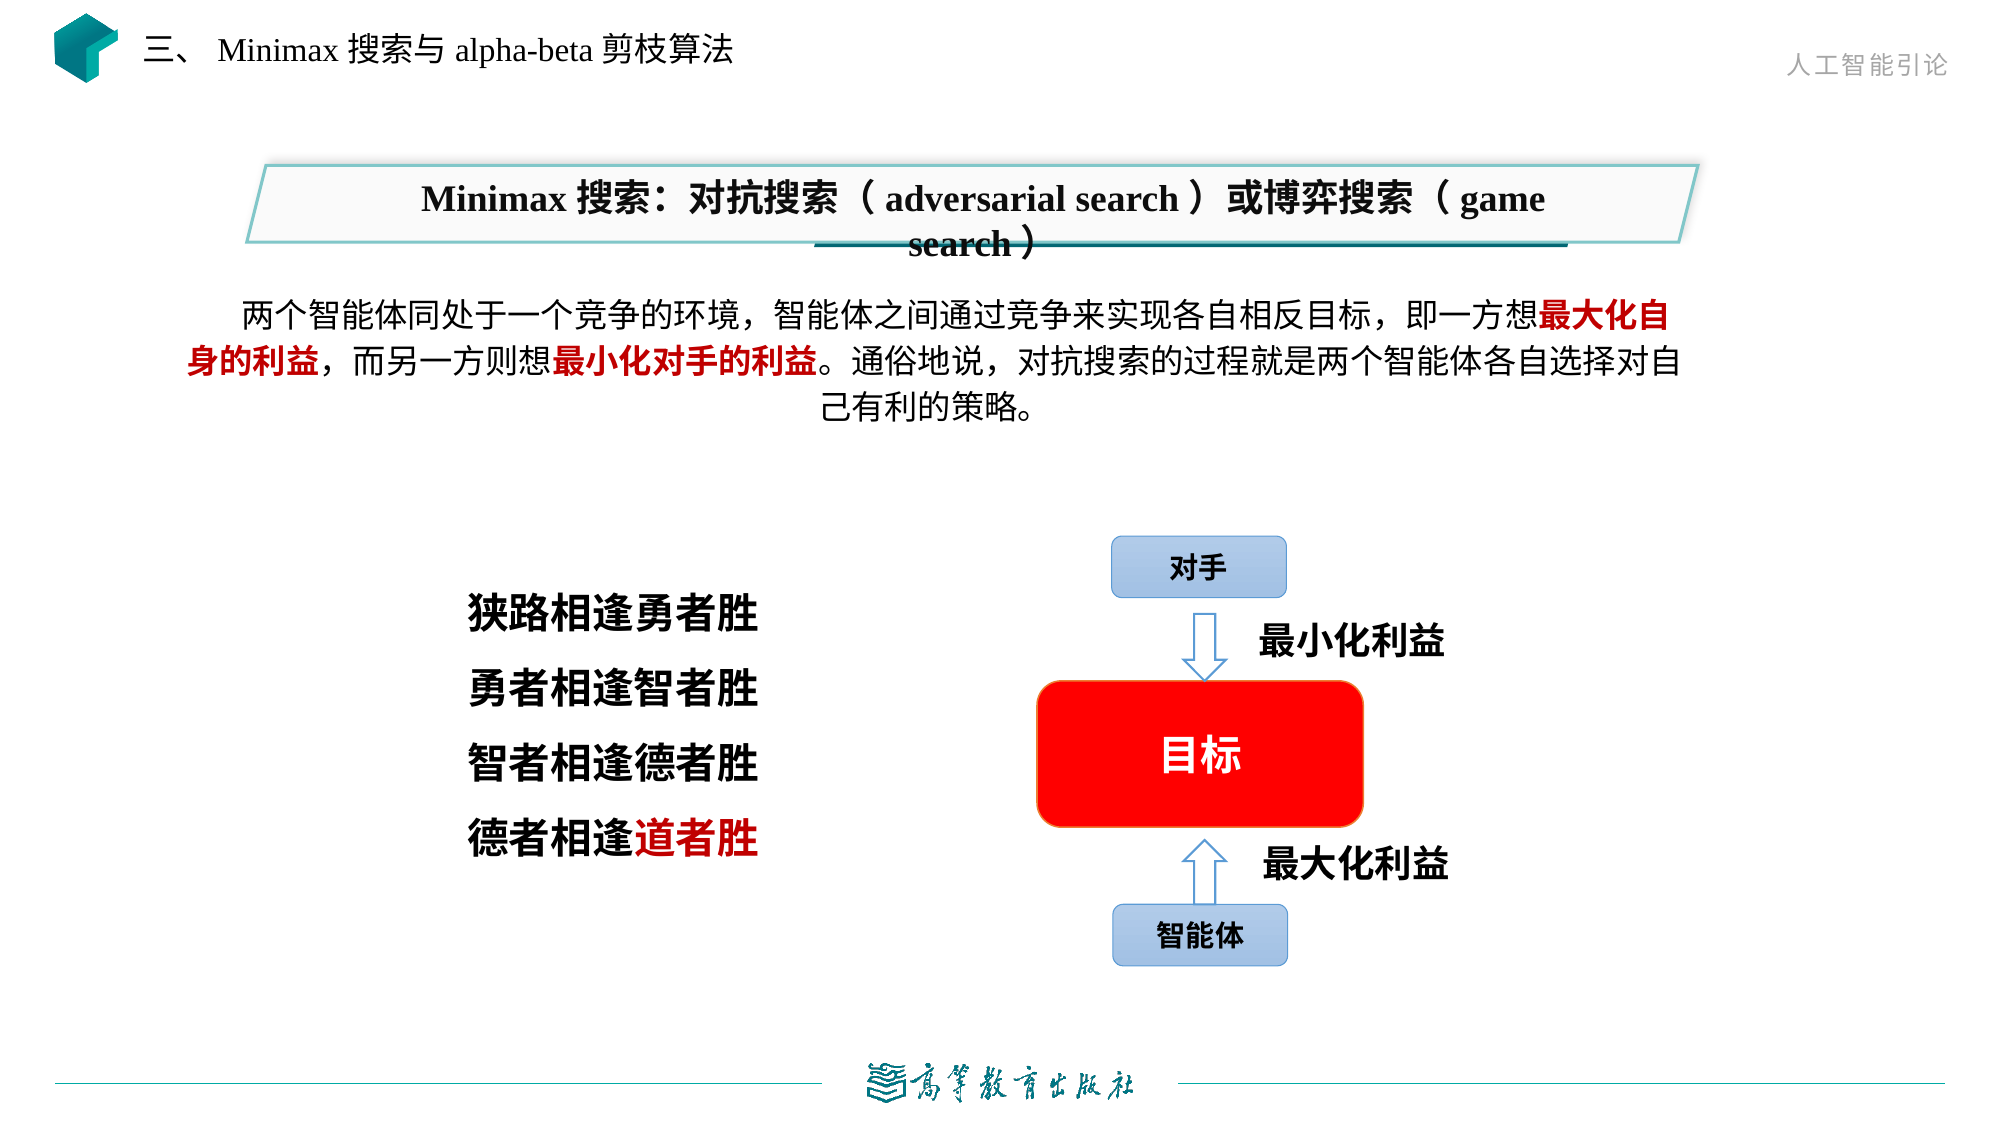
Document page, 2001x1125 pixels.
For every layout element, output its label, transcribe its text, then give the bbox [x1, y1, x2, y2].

text_box 智能体 [1112, 903, 1289, 967]
text_box [1181, 612, 1229, 683]
text_box 最大化利益 [1247, 832, 1465, 893]
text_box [246, 165, 1698, 248]
text_box 最小化利益 [1243, 610, 1461, 670]
text_box 三、Minimax搜索与alpha-beta剪枝算法 [128, 21, 750, 76]
text_box [1181, 838, 1229, 906]
picture [867, 1063, 1133, 1103]
text_box 两个智能体同处于一个竞争的环境，智能体之间通过竞争来实现各自相反目标，即一方想最大化自身的利益，而另一方则想最小化对手的利益。通俗地说，对抗搜索的过程就是两个智能体各自选择对自己有利的策略。 [171, 281, 1698, 434]
text_box 对手 [1111, 535, 1287, 599]
text_box 狭路相逢勇者胜 勇者相逢智者胜 智者相逢德者胜 德者相逢道者胜 [452, 554, 917, 869]
text_box 目标 [1037, 680, 1364, 828]
